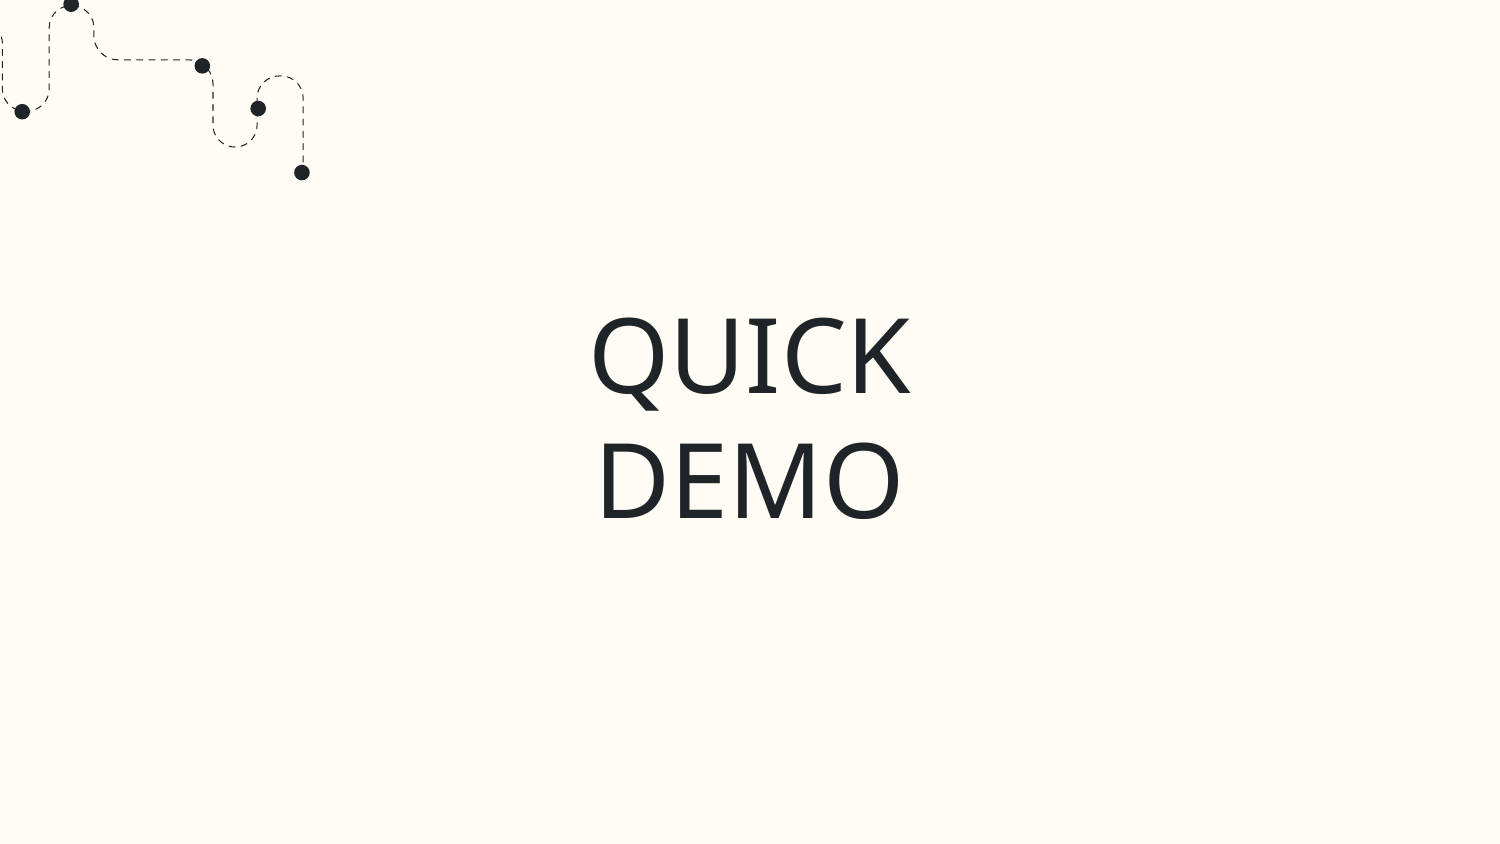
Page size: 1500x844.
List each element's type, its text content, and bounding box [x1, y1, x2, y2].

title QUICK DEMO [491, 274, 1009, 570]
